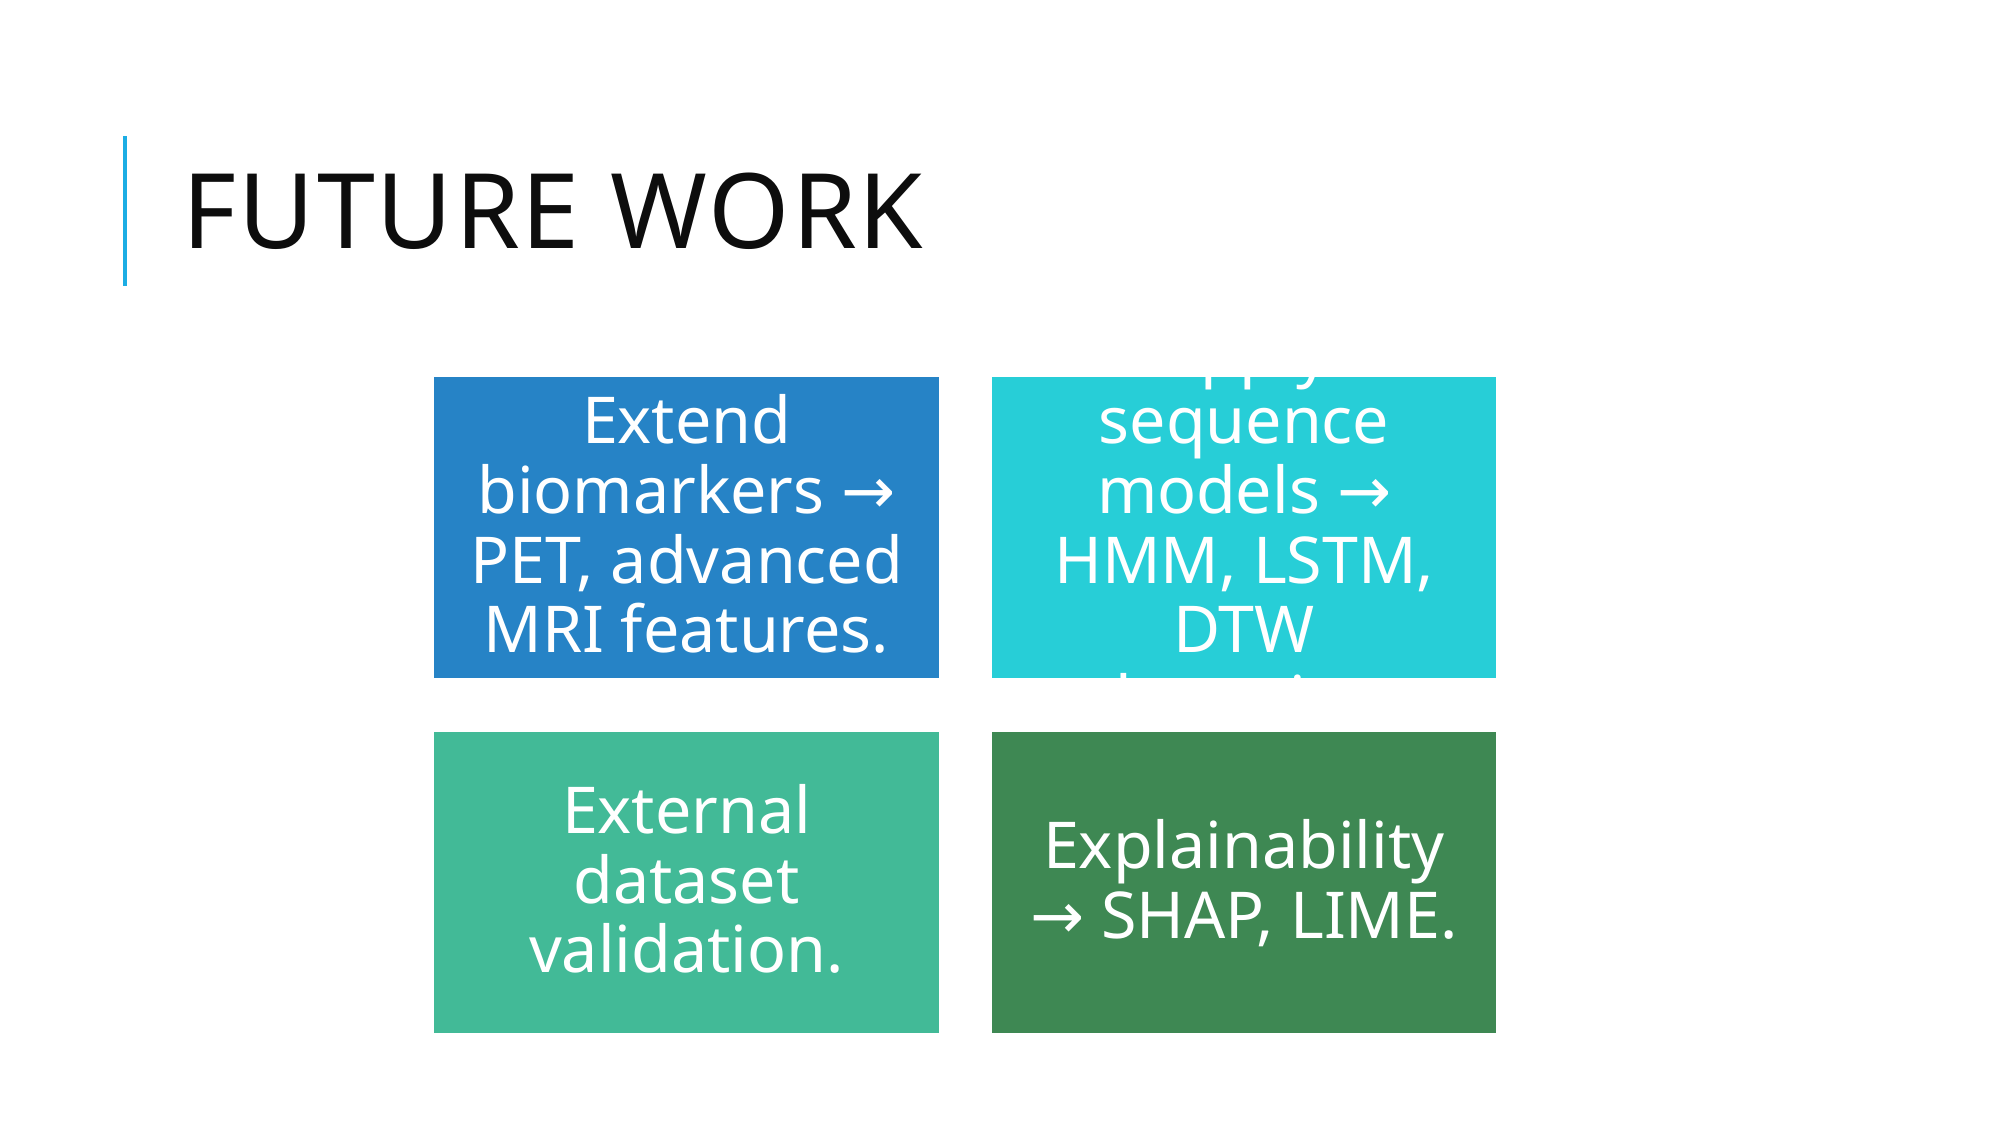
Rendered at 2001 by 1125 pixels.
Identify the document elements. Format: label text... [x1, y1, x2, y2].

title Future Work [168, 96, 1763, 342]
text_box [167, 374, 1763, 1036]
